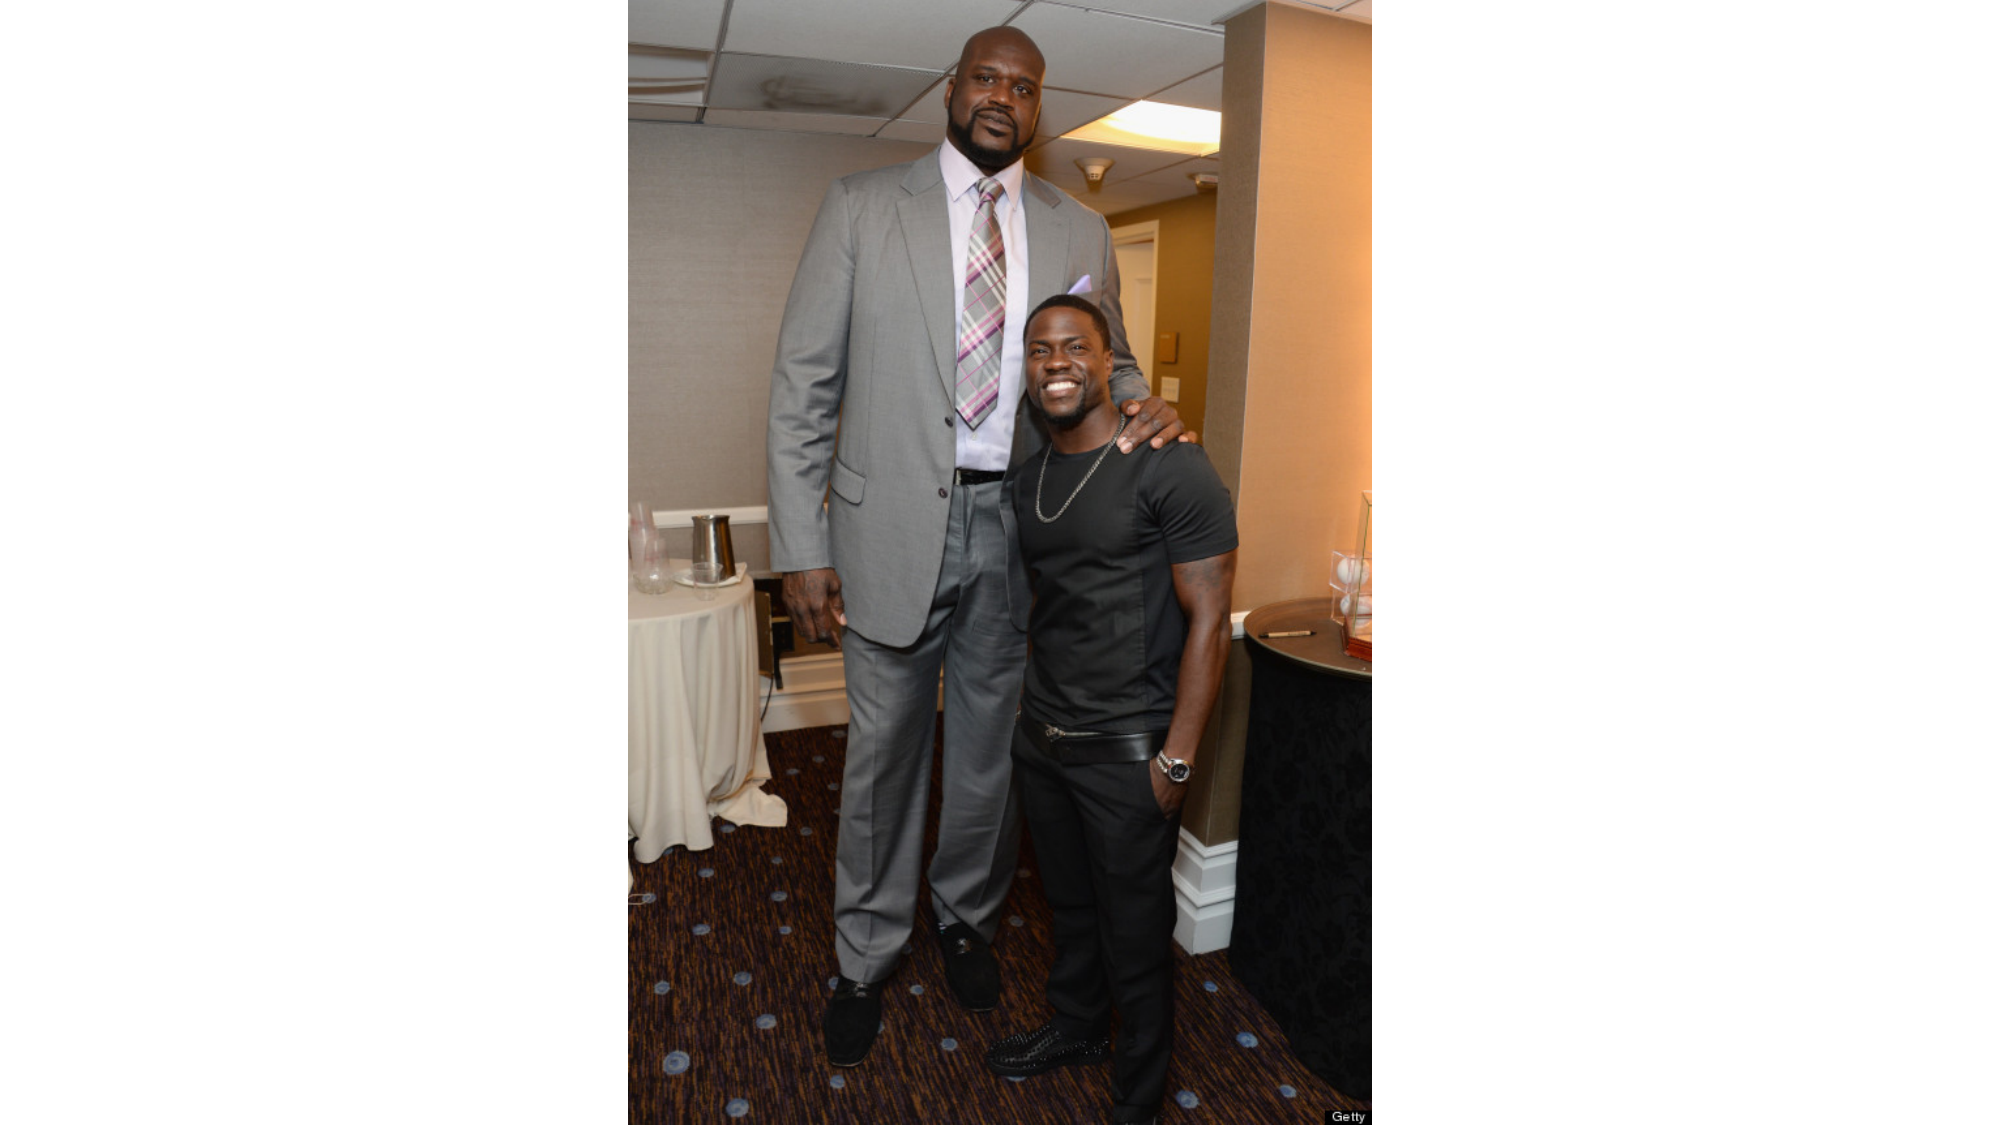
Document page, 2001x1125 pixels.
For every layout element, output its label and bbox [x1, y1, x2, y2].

picture [628, 0, 1372, 1125]
